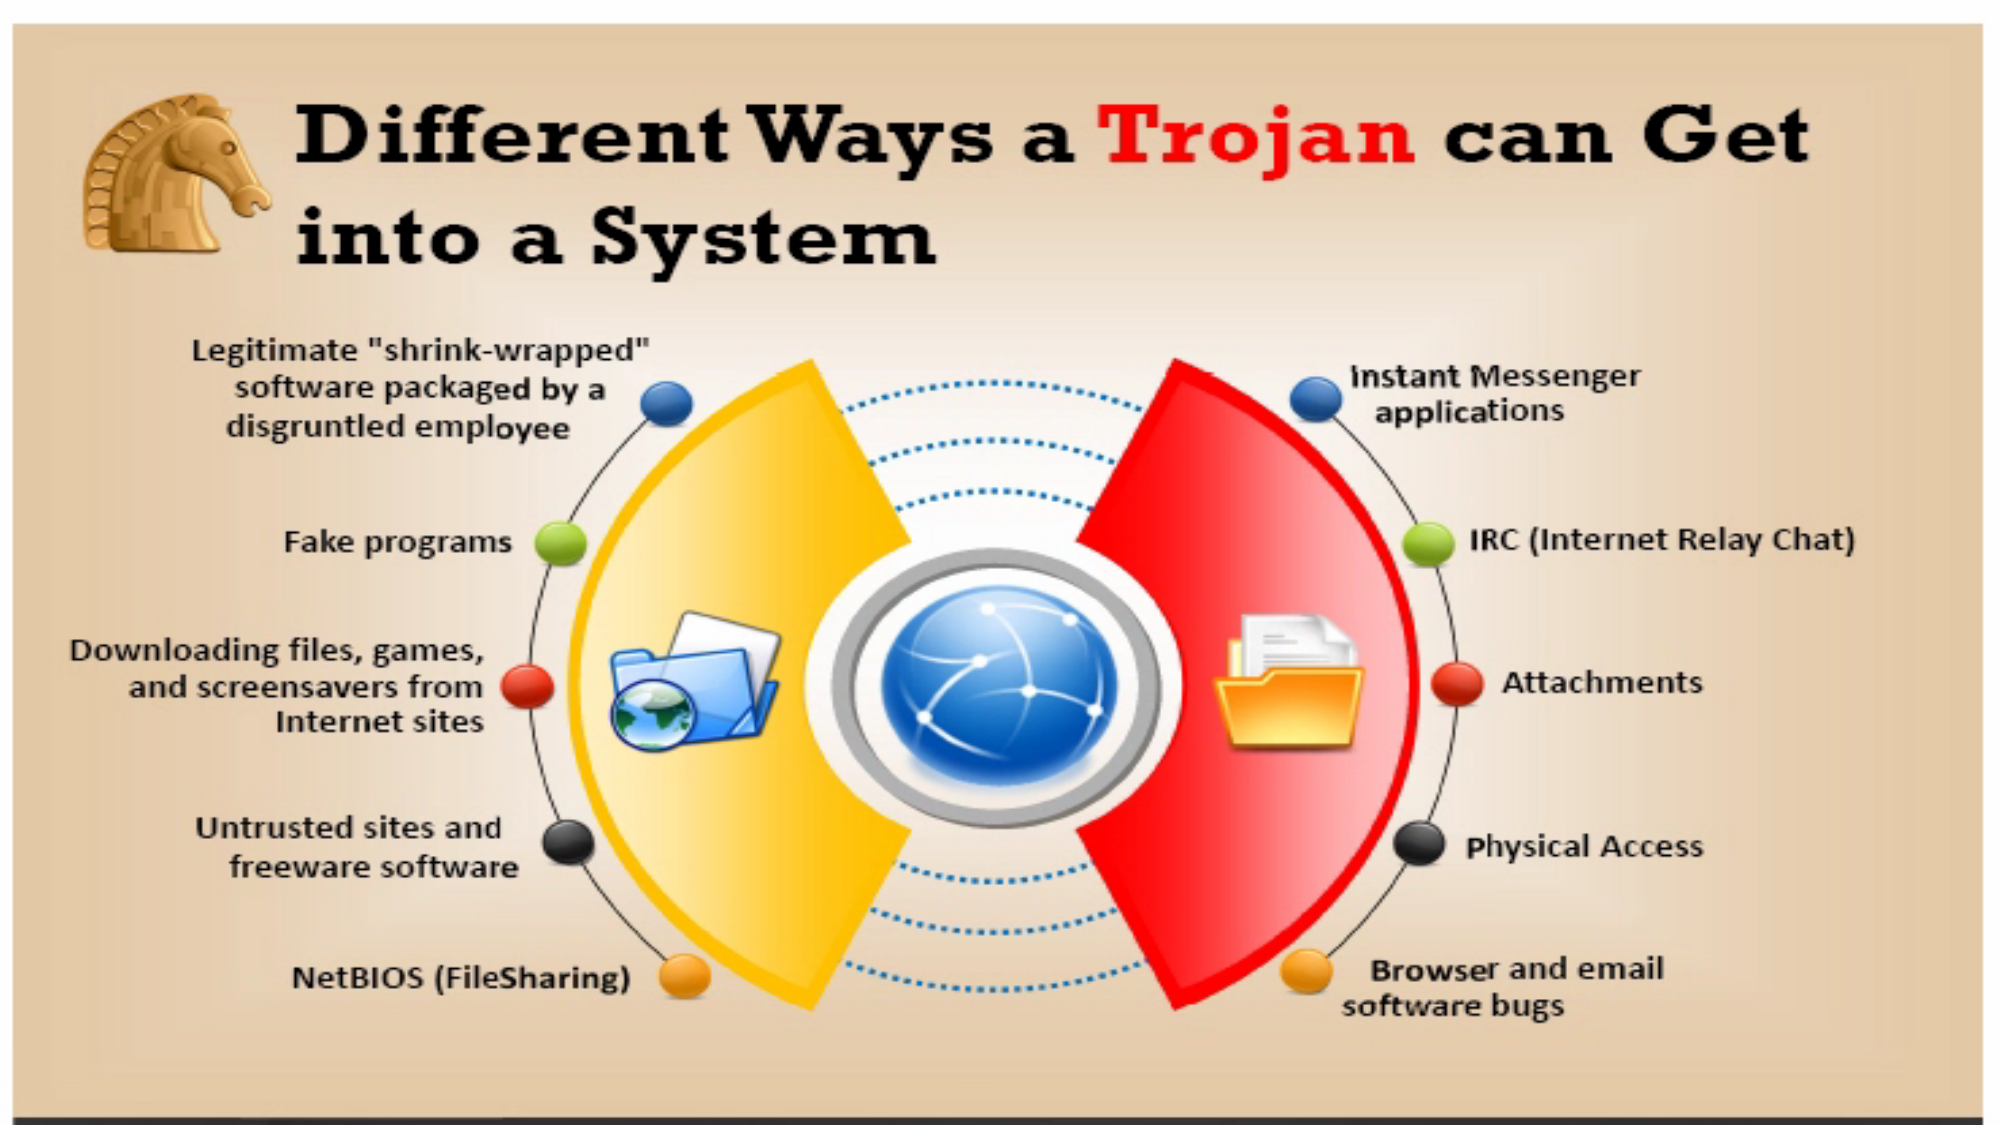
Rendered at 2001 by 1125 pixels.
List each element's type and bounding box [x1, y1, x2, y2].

list [0, 0, 2000, 1125]
